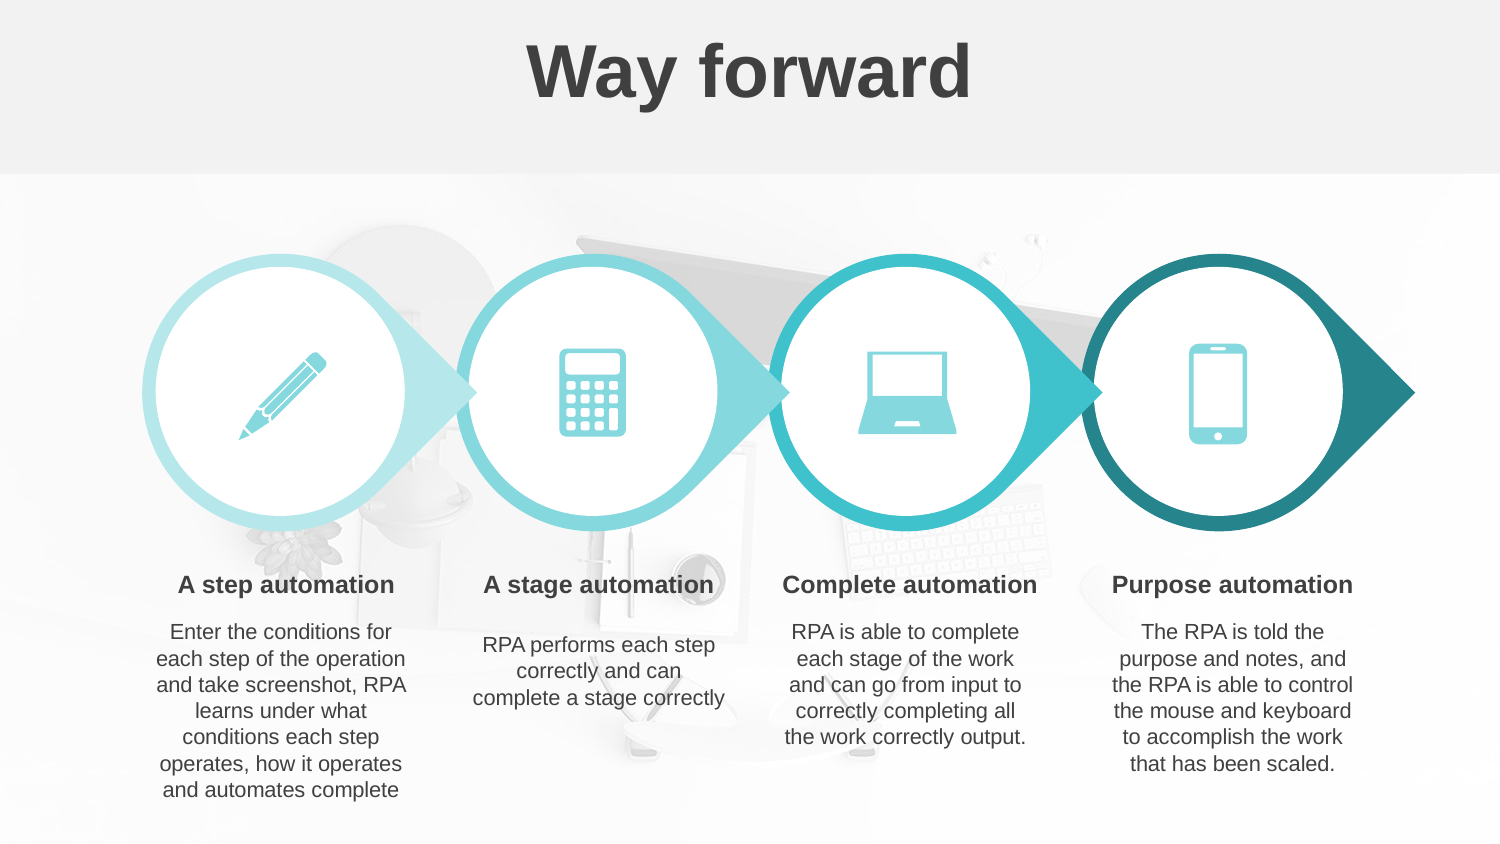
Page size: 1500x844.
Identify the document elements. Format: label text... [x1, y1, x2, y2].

text_box [780, 265, 1032, 518]
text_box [1090, 560, 1375, 784]
text_box [1186, 341, 1250, 447]
text_box [856, 349, 959, 437]
text_box [557, 346, 629, 439]
list Way forward [0, 20, 1500, 115]
text_box [140, 251, 480, 534]
picture [0, 174, 1500, 844]
text_box [1080, 251, 1418, 534]
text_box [761, 560, 1060, 758]
text_box [455, 251, 793, 534]
text_box [1092, 265, 1345, 518]
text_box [138, 561, 425, 811]
text_box [236, 350, 329, 443]
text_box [453, 561, 741, 731]
text_box [767, 251, 1105, 534]
text_box [467, 265, 720, 518]
text_box [154, 265, 407, 518]
